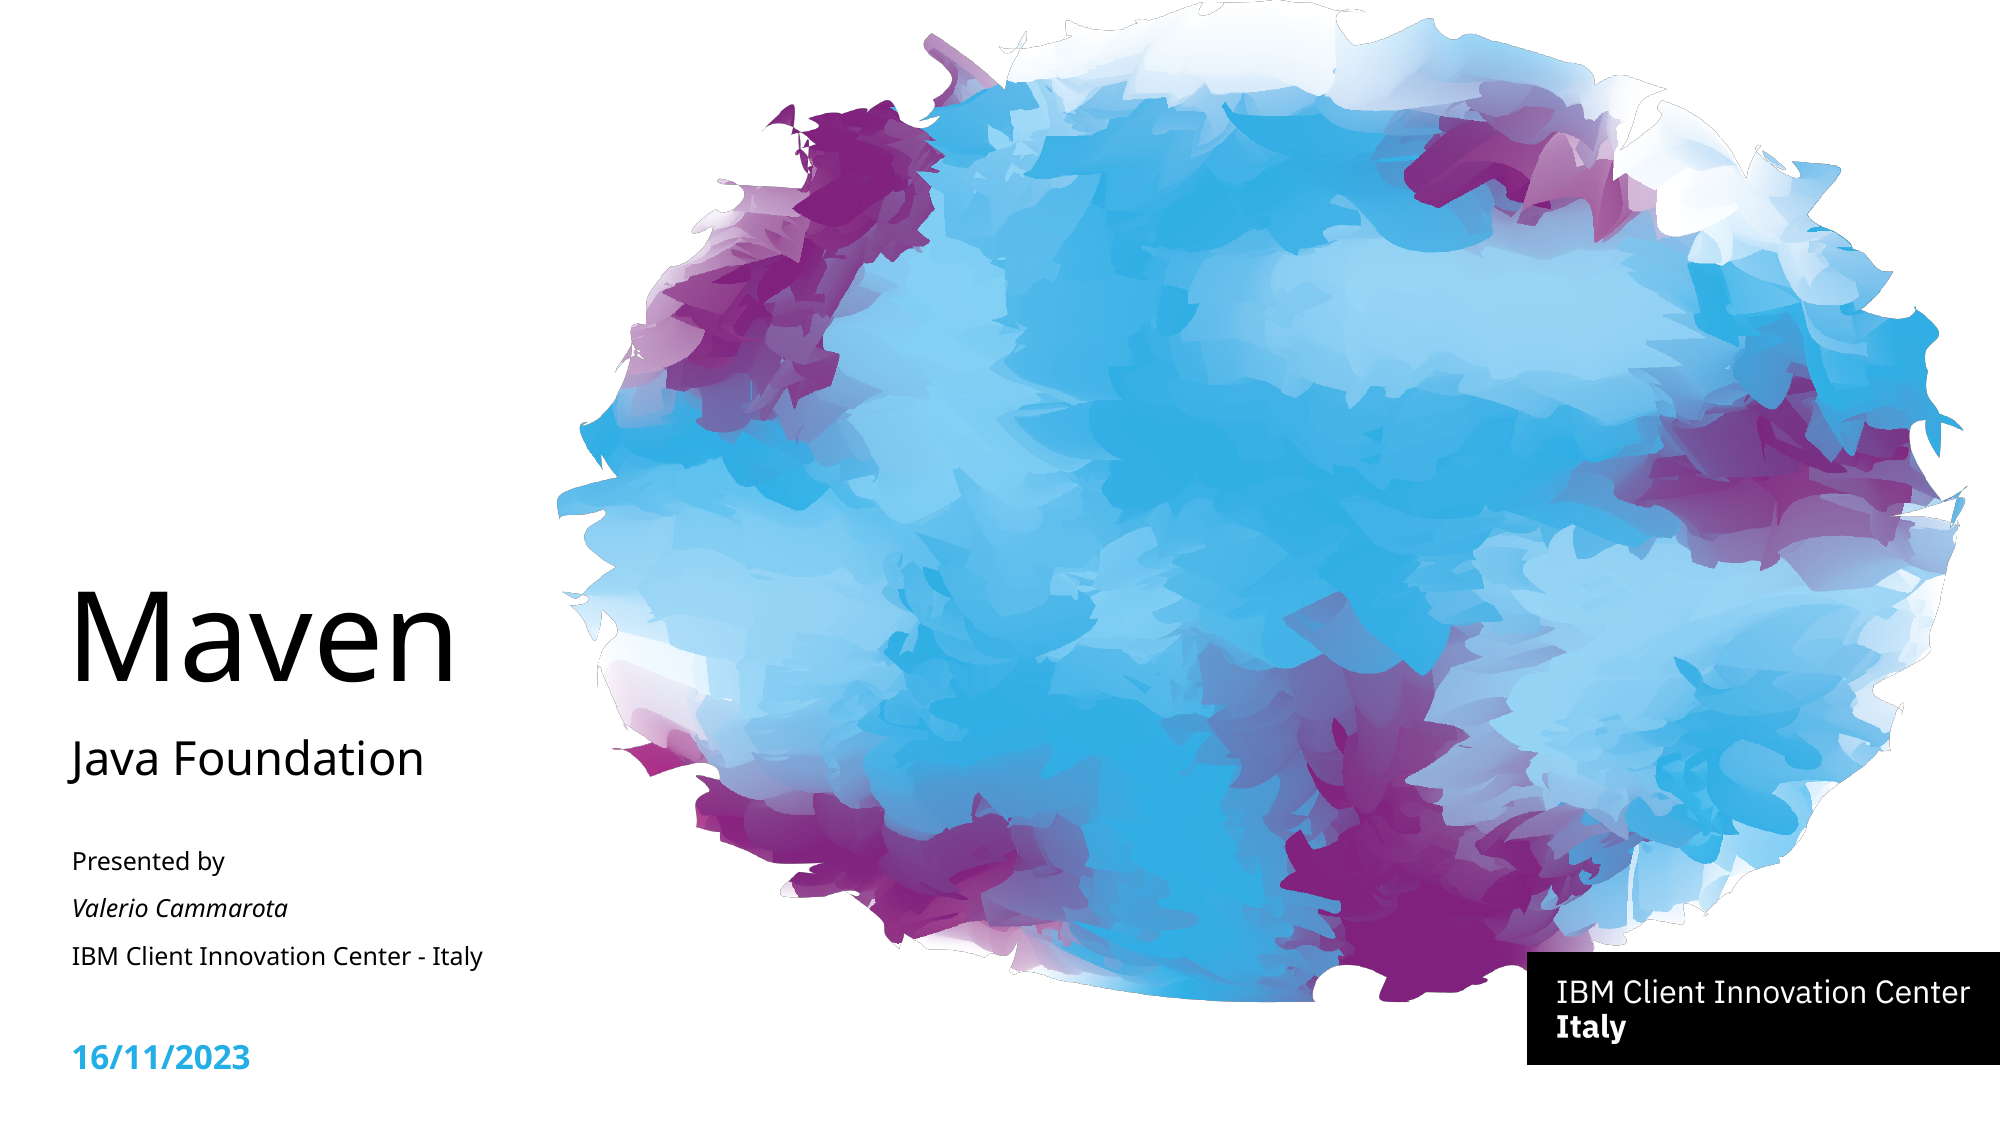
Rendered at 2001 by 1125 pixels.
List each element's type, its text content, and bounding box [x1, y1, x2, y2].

title Maven [51, 324, 1552, 717]
subtitle Java Foundation [56, 727, 1557, 793]
text_box 16/11/2023 [56, 1033, 786, 1099]
picture [542, 0, 2000, 1065]
text_box Presented by Valerio Cammarota IBM Client Innovation Center - Italy [56, 841, 1557, 978]
